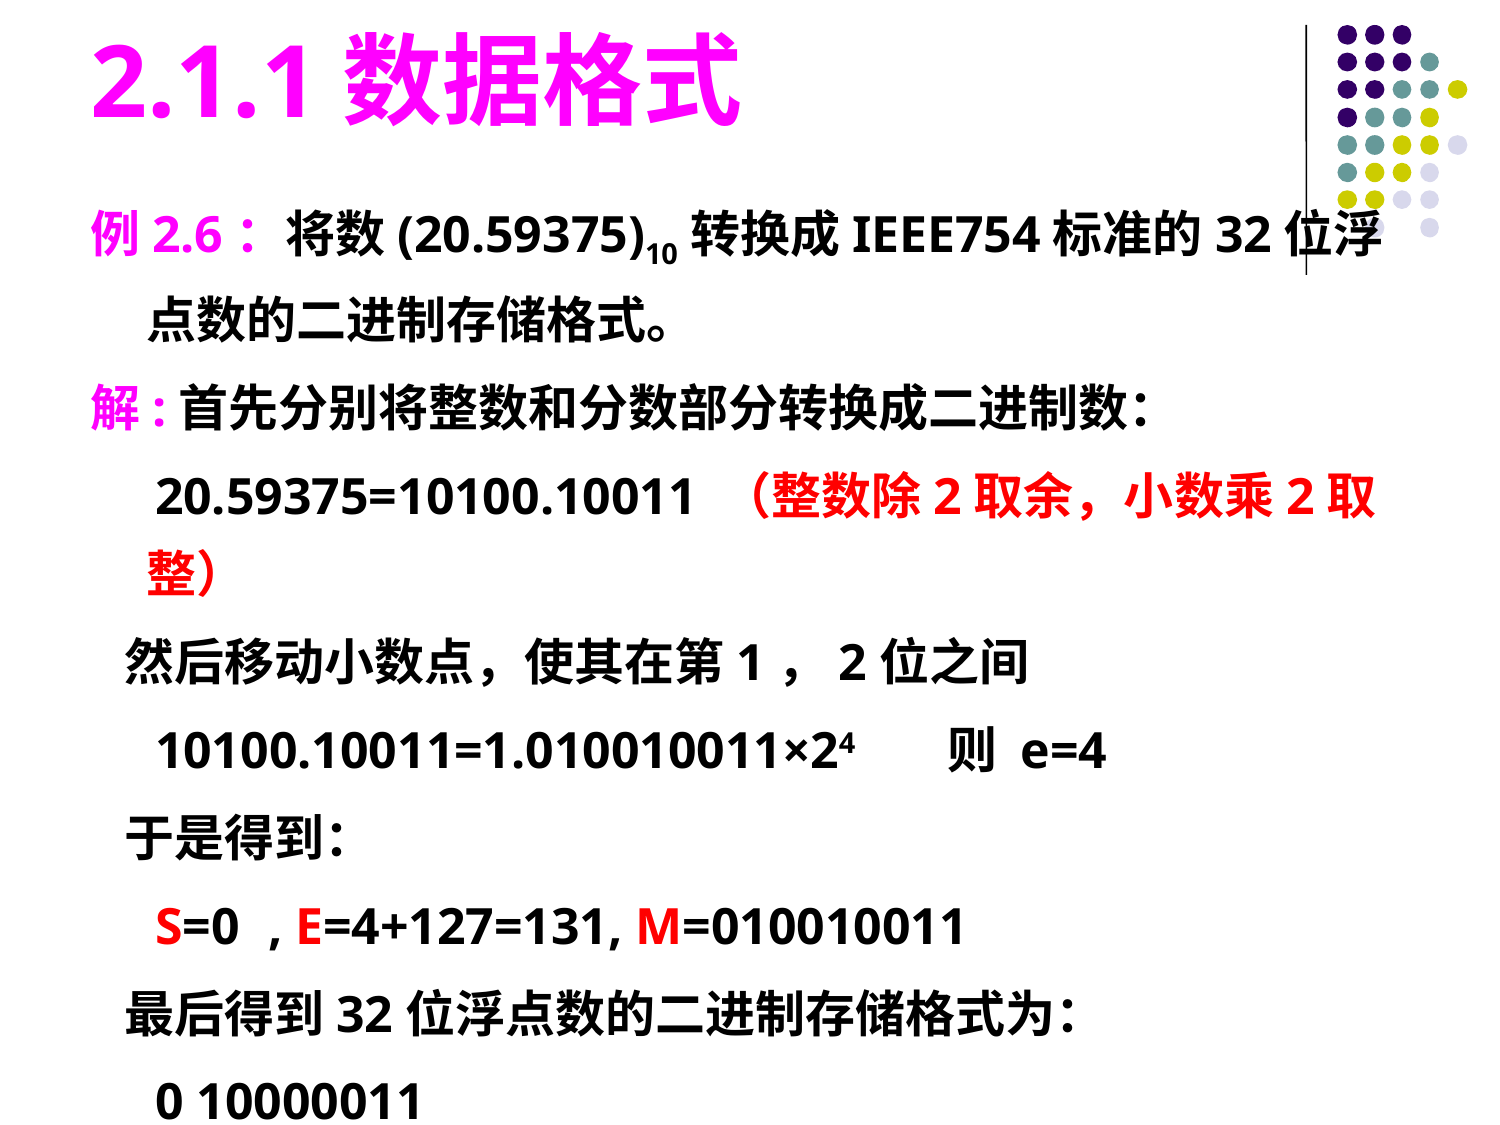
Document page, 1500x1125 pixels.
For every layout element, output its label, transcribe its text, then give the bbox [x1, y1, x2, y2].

list 例2.6：将数(20.59375)10转换成IEEE754标准的32位浮点数的二进制存储格式。 解:首先分别将整数和分数部分转换成二进制数： 20.59375=10100.10011 （整数除2取余，小数乘2取整） 然后移动小数点，使其在第1，2位之间 10100.10011=1.010010011×24 则 e=4 于是得到： S=00, E=4+127=131, M=010010011 最后得到32位浮点数的二进制存储格式为： 0 10000011 01001001100000000000000=(41A4C000)16 [74, 174, 1426, 1101]
title 2.1.1数据格式 [74, 19, 1313, 146]
